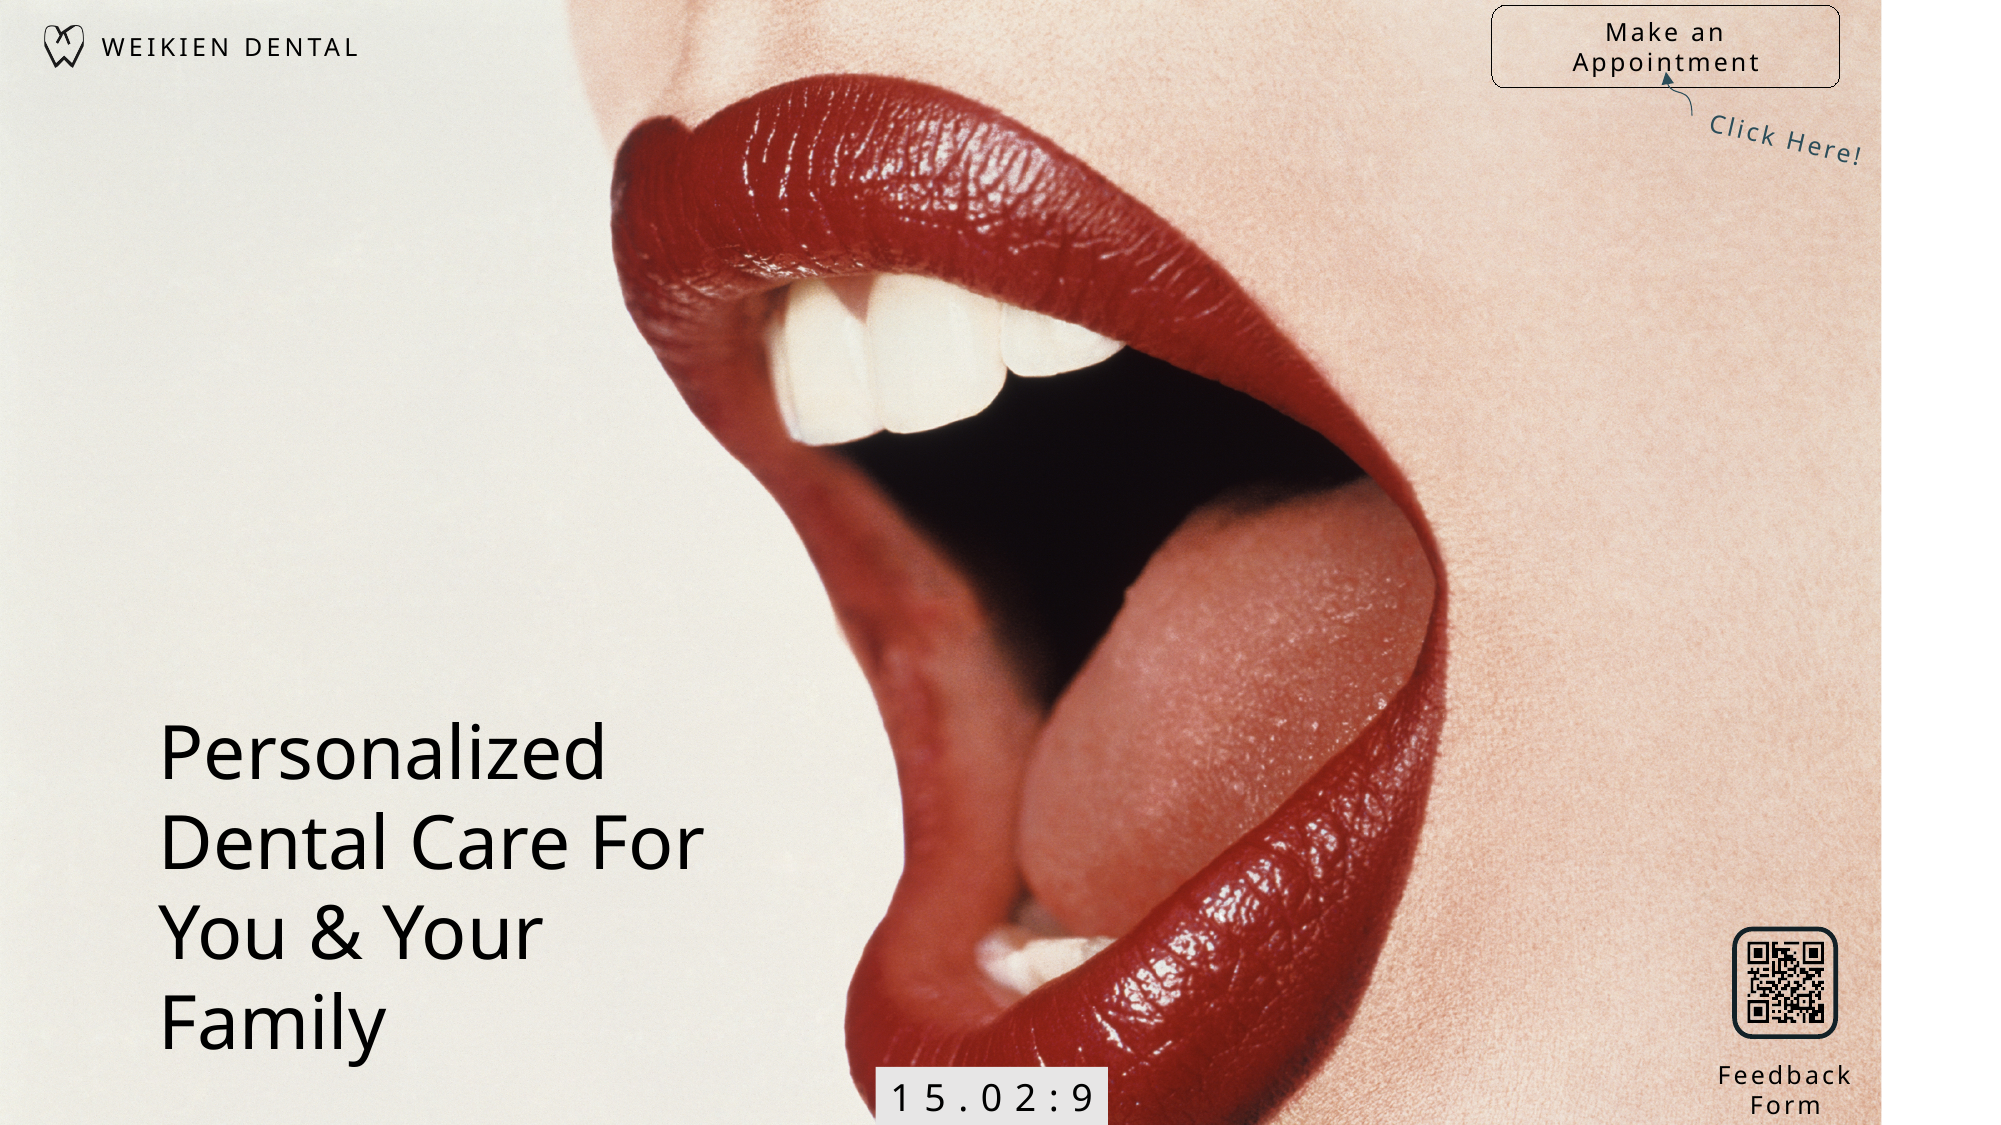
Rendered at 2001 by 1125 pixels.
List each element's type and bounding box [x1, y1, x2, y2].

text_box [0, 0, 1882, 1125]
